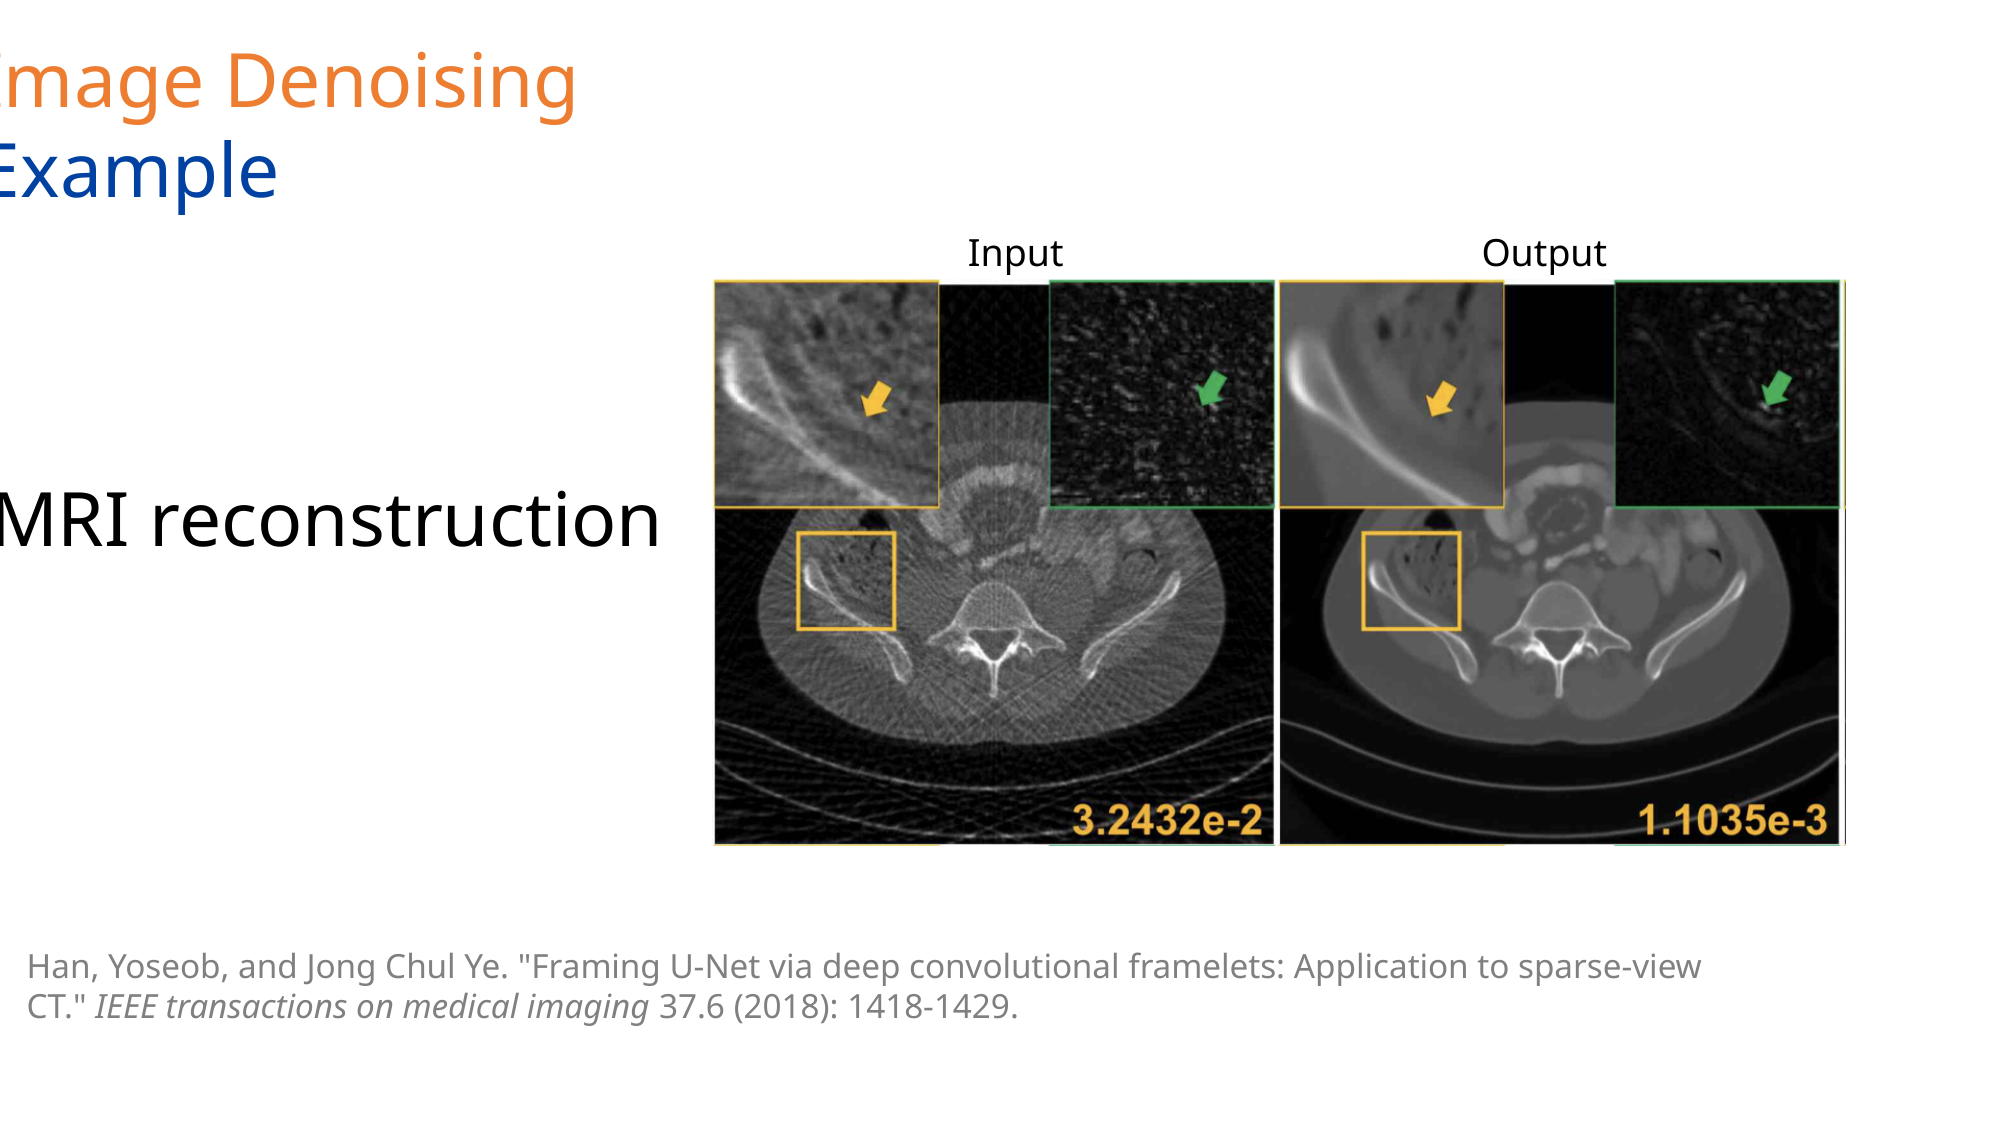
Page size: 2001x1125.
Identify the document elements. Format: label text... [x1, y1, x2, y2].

text_box MRI reconstruction [0, 463, 679, 569]
text_box Han, Yoseob, and Jong Chul Ye. "Framing U-Net via deep convolutional framelets: Application to sparse-view CT." IEEE transactions on medical imaging 37.6 (2018): 1418-1429. [11, 937, 1804, 1033]
text_box Input Output [953, 221, 1624, 279]
text_box Image Denoising Example [0, 24, 595, 220]
picture [712, 279, 1846, 846]
